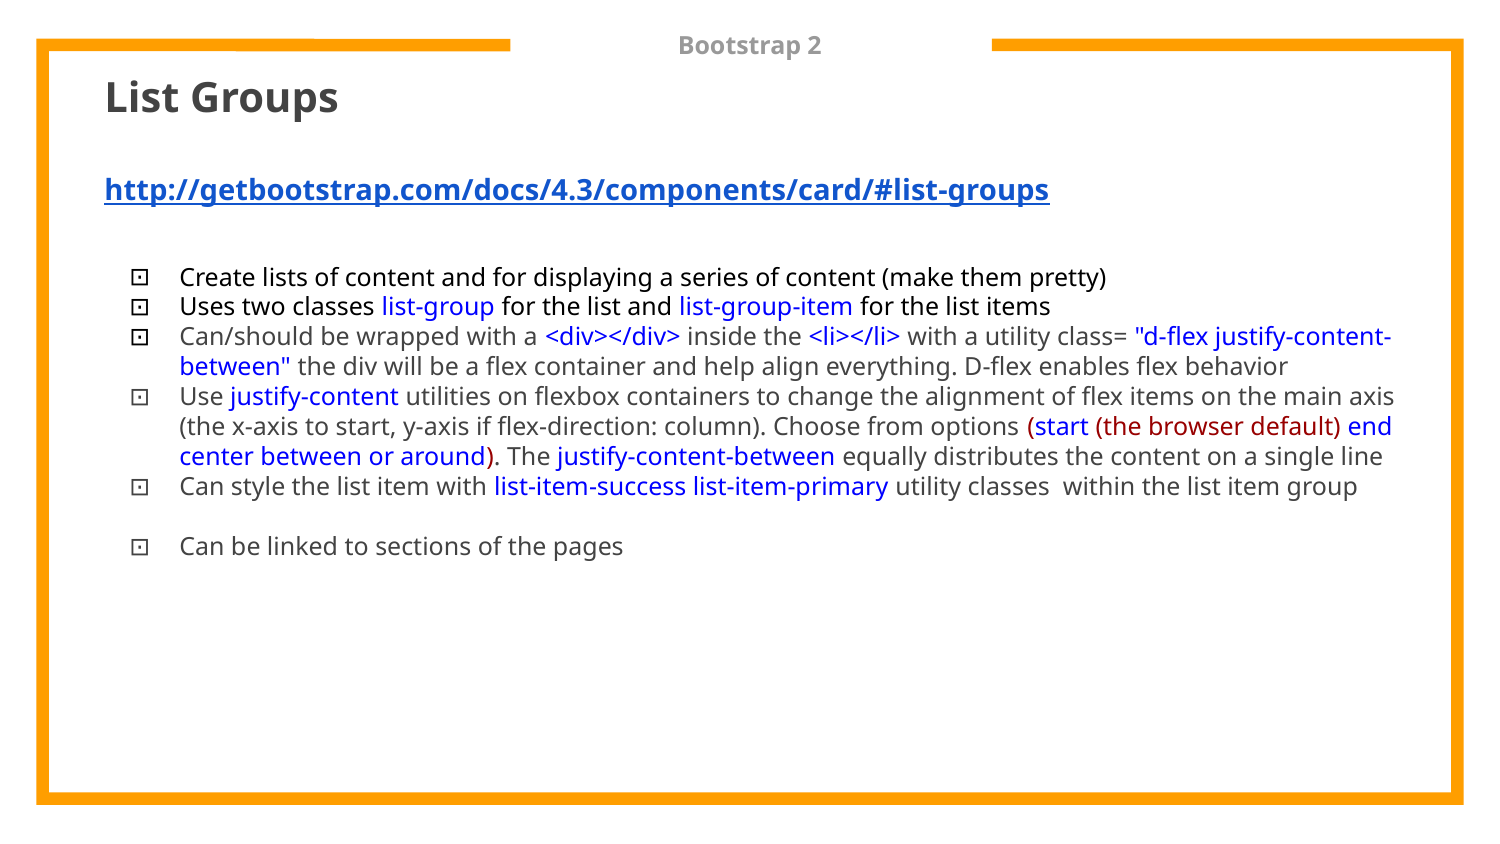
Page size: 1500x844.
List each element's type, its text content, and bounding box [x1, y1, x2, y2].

title Bootstrap 2 [531, 15, 969, 136]
list List Groups http://getbootstrap.com/docs/4.3/components/card/#list-groups Create lists of content and for displaying a series of content (make them pretty) Uses two classes list-group for the list and list-group-item for the list items Can/should be wrapped with a <div></div> inside the <li></li> with a utility class= "d-flex justify-content-between" the div will be a flex container and help align everything. D-flex enables flex behavior Use justify-content utilities on flexbox containers to change the alignment of flex items on the main axis (the x-axis to start, y-axis if flex-direction: column). Choose from options (start (the browser default) end center between or around). The justify-content-between equally distributes the content on a single line Can style the list item with list-item-success list-item-primary utility classes within the list item group Can be linked to sections of the pages [89, 56, 1429, 732]
